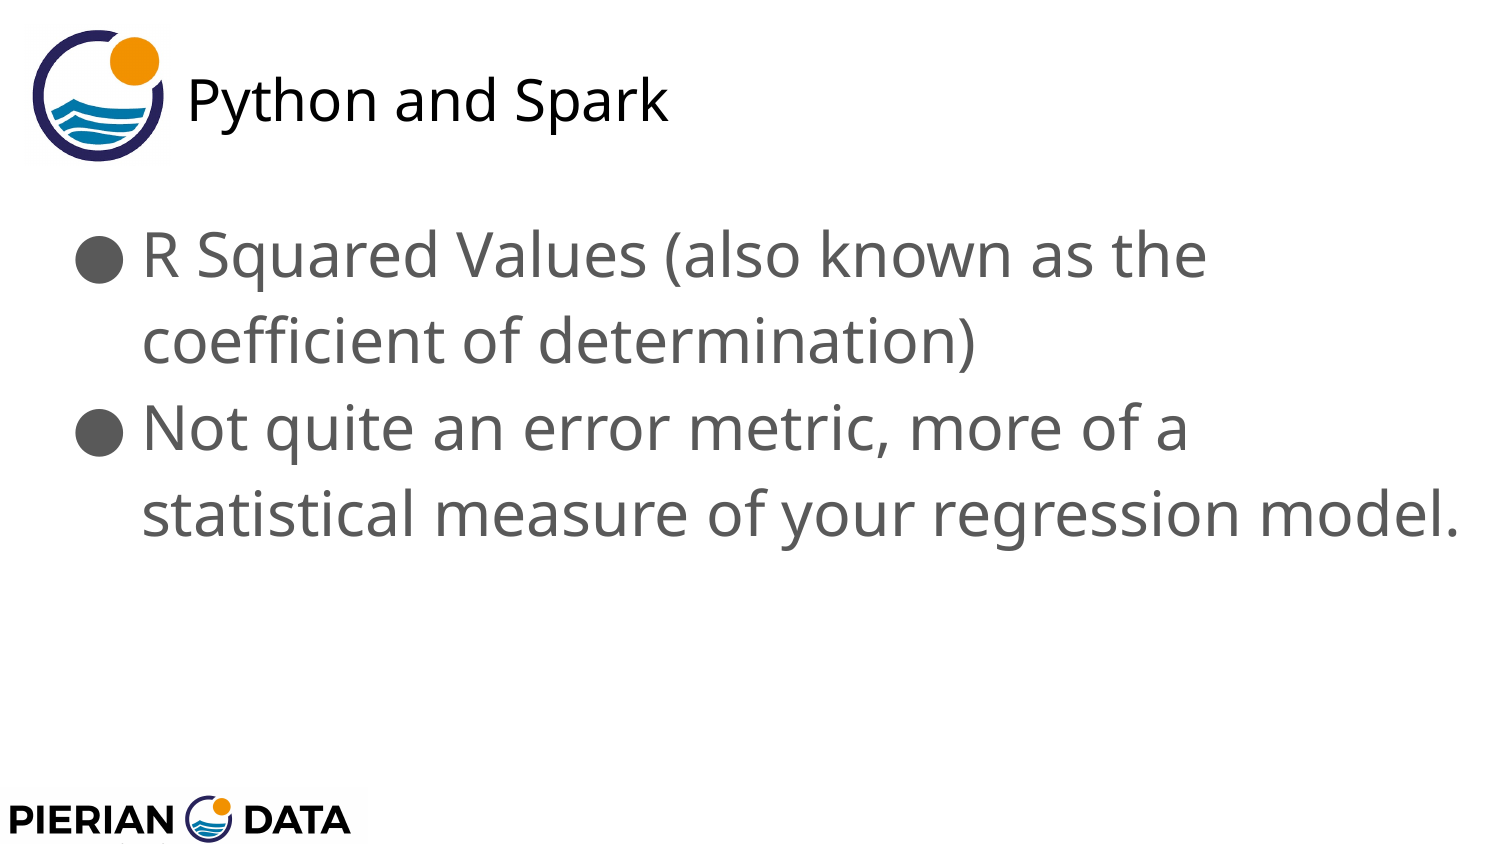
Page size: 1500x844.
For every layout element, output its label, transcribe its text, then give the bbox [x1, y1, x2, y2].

picture [0, 787, 368, 844]
title Python and Spark [176, 48, 1449, 143]
list R Squared Values (also known as the coefficient of determination) Not quite an error metric, more of a statistical measure of your regression model. [51, 189, 1494, 750]
picture [24, 24, 172, 167]
